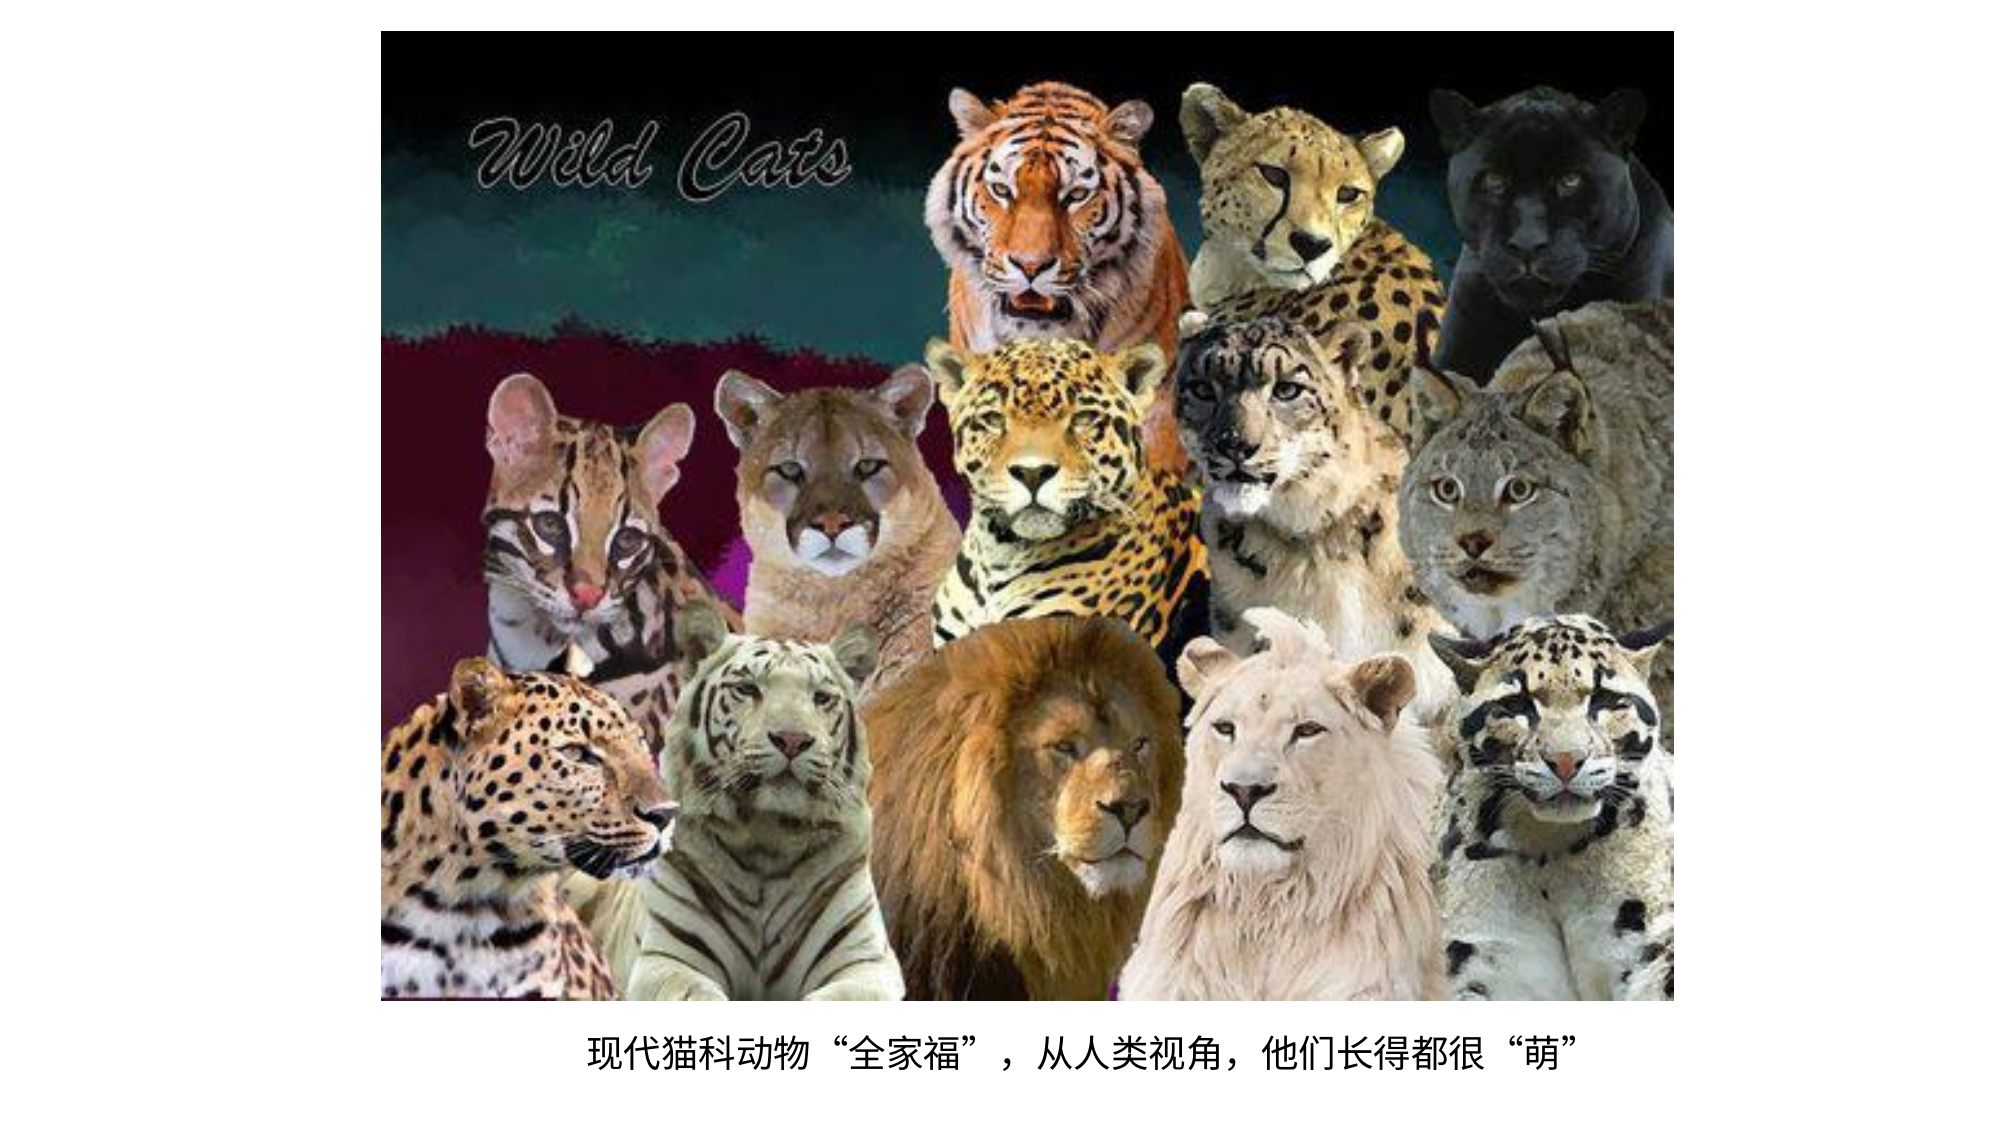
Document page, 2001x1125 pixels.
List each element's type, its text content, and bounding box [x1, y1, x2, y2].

text_box 现代猫科动物“全家福”，从人类视角，他们长得都很“萌” [571, 1023, 1614, 1083]
picture [381, 31, 1674, 1001]
